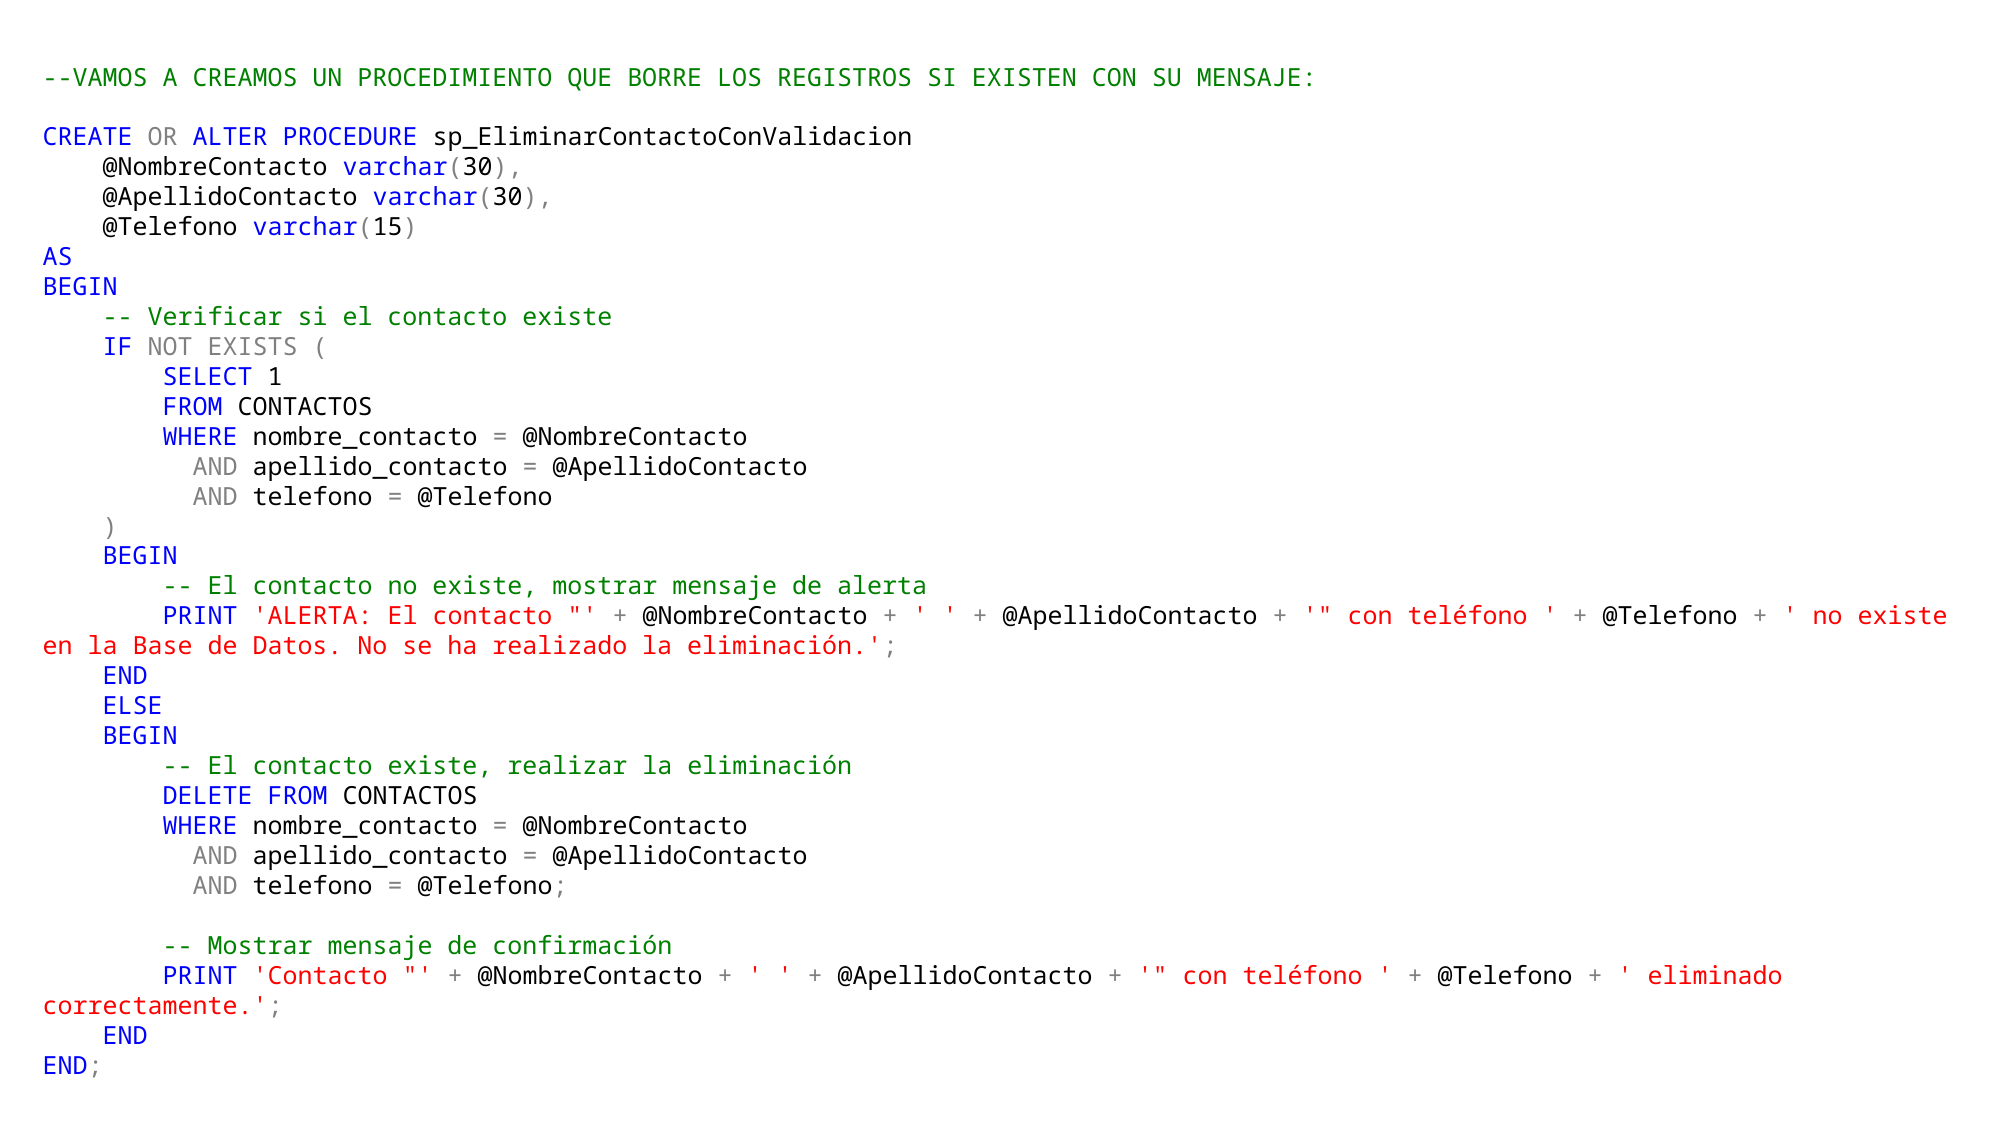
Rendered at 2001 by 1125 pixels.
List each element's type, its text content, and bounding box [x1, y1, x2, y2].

text_box --VAMOS A CREAMOS UN PROCEDIMIENTO QUE BORRE LOS REGISTROS SI EXISTEN CON SU MENSAJE: CREATE OR ALTER PROCEDURE sp_EliminarContactoConValidacion @NombreContacto varchar(30), @ApellidoContacto varchar(30), @Telefono varchar(15) AS BEGIN -- Verificar si el contacto existe IF NOT EXISTS ( SELECT 1 FROM CONTACTOS WHERE nombre_contacto = @NombreContacto AND apellido_contacto = @ApellidoContacto AND telefono = @Telefono ) BEGIN -- El contacto no existe, mostrar mensaje de alerta PRINT 'ALERTA: El contacto "' + @NombreContacto + ' ' + @ApellidoContacto + '" con teléfono ' + @Telefono + ' no existe en la Base de Datos. No se ha realizado la eliminación.'; END ELSE BEGIN -- El contacto existe, realizar la eliminación DELETE FROM CONTACTOS WHERE nombre_contacto = @NombreContacto AND apellido_contacto = @ApellidoContacto AND telefono = @Telefono; -- Mostrar mensaje de confirmación PRINT 'Contacto "' + @NombreContacto + ' ' + @ApellidoContacto + '" con teléfono ' + @Telefono + ' eliminado correctamente.'; END END; [27, 53, 1972, 1087]
